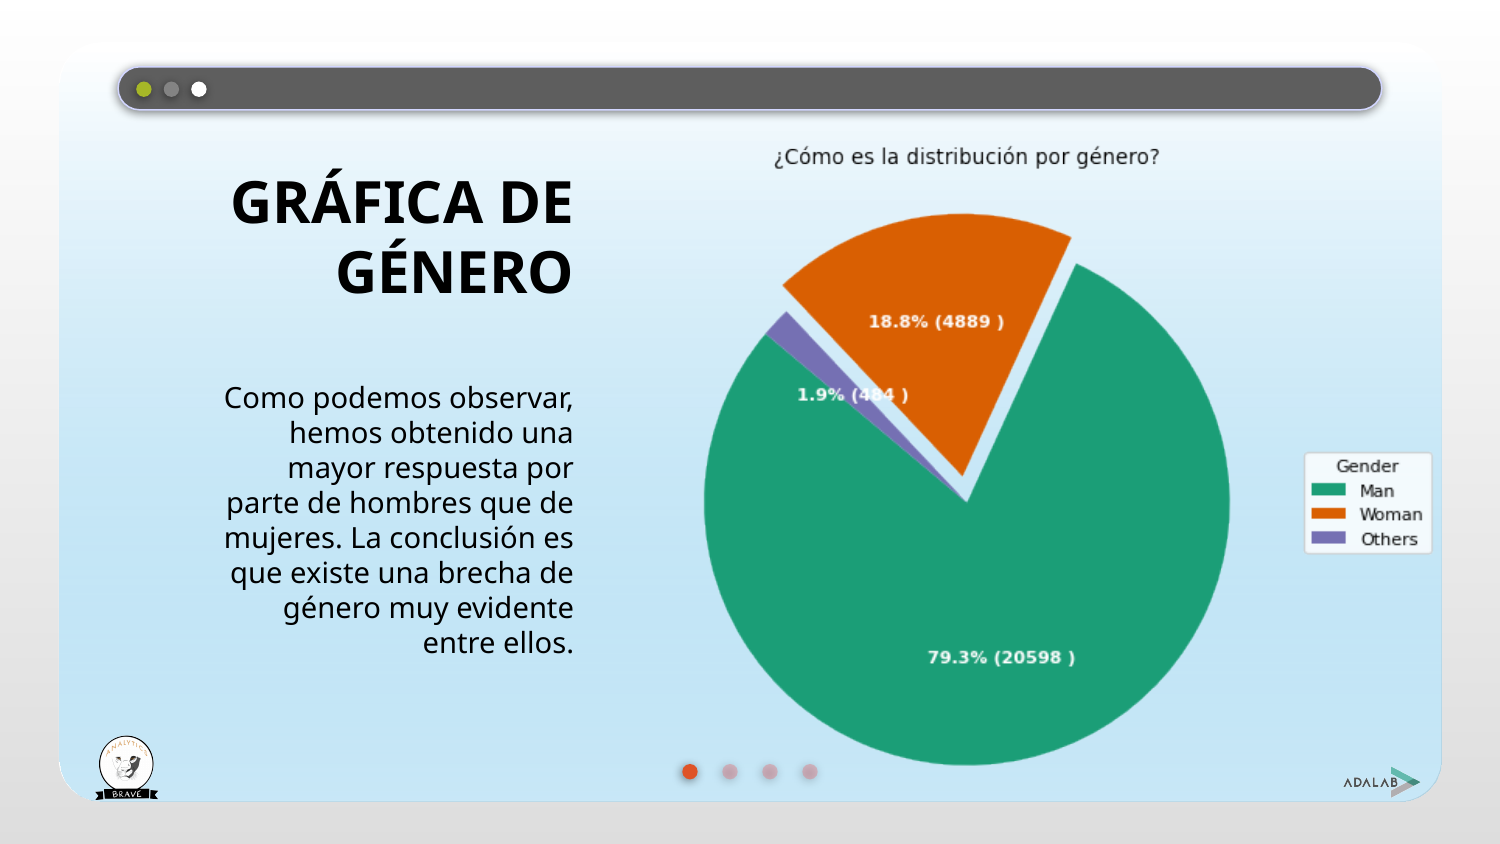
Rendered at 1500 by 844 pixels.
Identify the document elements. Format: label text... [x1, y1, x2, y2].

picture [85, 730, 164, 808]
title GRÁFICA DE GÉNERO [128, 176, 590, 294]
picture [626, 135, 1444, 844]
subtitle Como podemos observar, hemos obtenido una mayor respuesta por parte de hombres que de mujeres. La conclusión es que existe una brecha de género muy evidente entre ellos. [128, 356, 590, 682]
